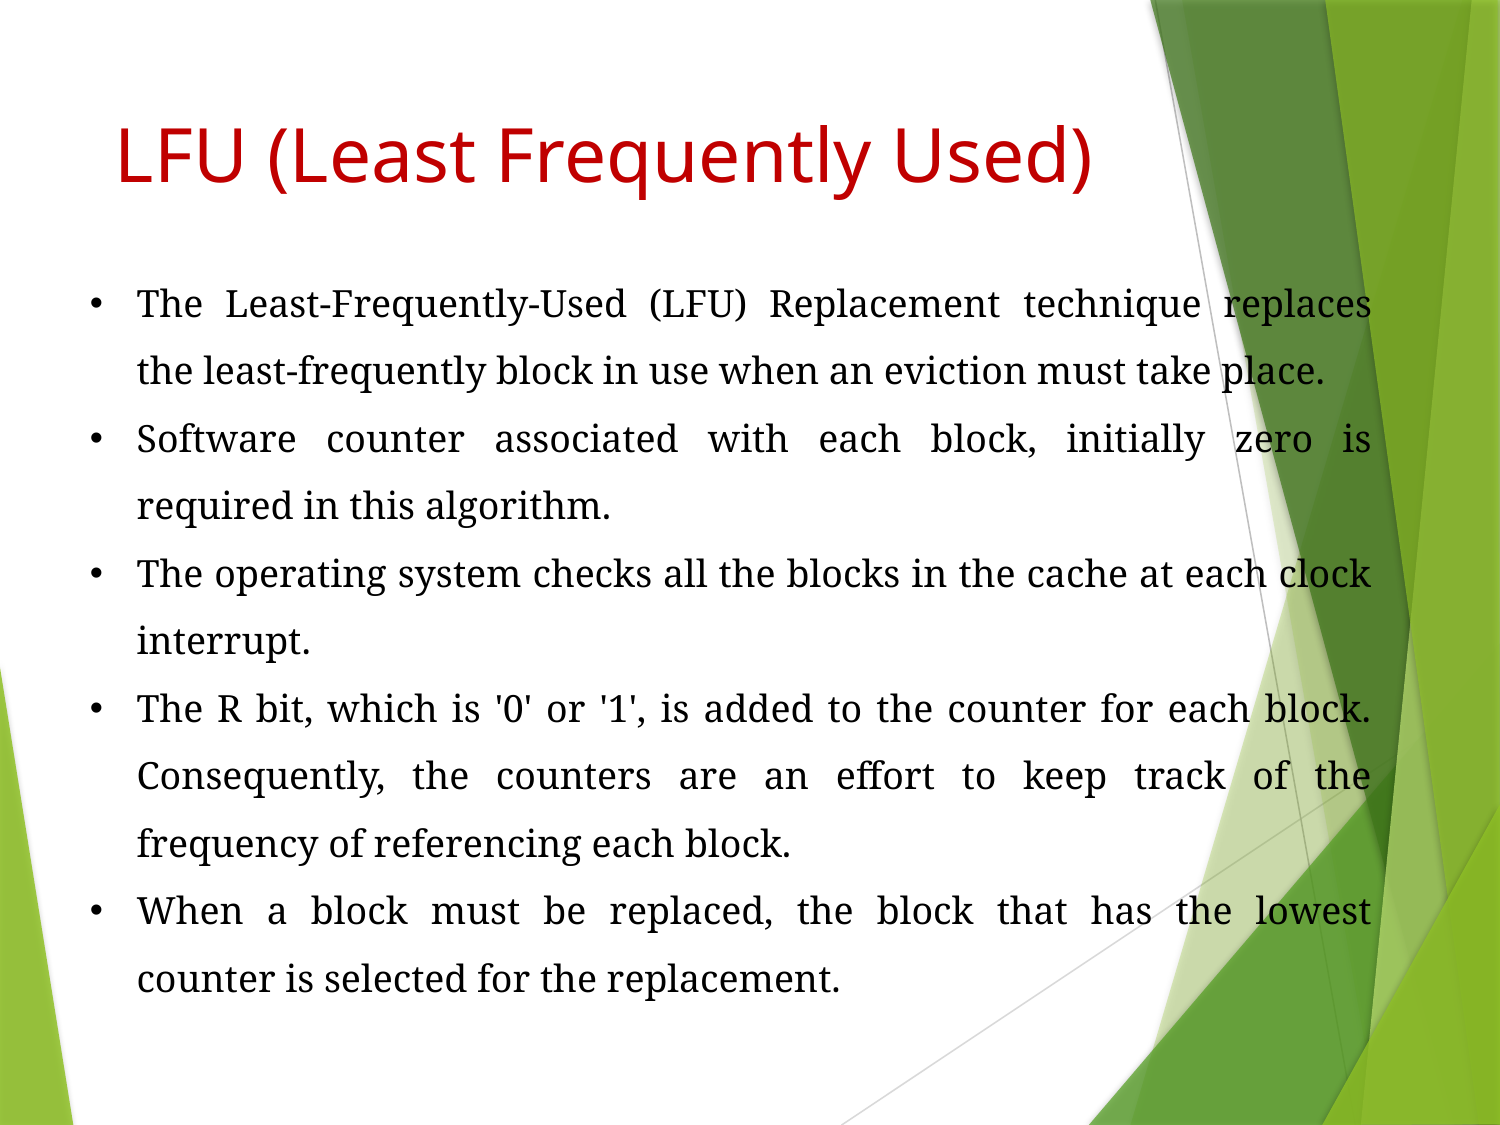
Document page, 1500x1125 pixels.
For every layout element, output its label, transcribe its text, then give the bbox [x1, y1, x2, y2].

title LFU (Least Frequently Used) [99, 99, 1142, 249]
text_box The Least-Frequently-Used (LFU) Replacement technique replaces the least-frequently block in use when an eviction must take place. Software counter associated with each block, initially zero is required in this algorithm. The operating system checks all the blocks in the cache at each clock interrupt. The R bit, which is '0' or '1', is added to the counter for each block. Consequently, the counters are an effort to keep track of the frequency of referencing each block. When a block must be replaced, the block that has the lowest counter is selected for the replacement. [75, 249, 1388, 1008]
